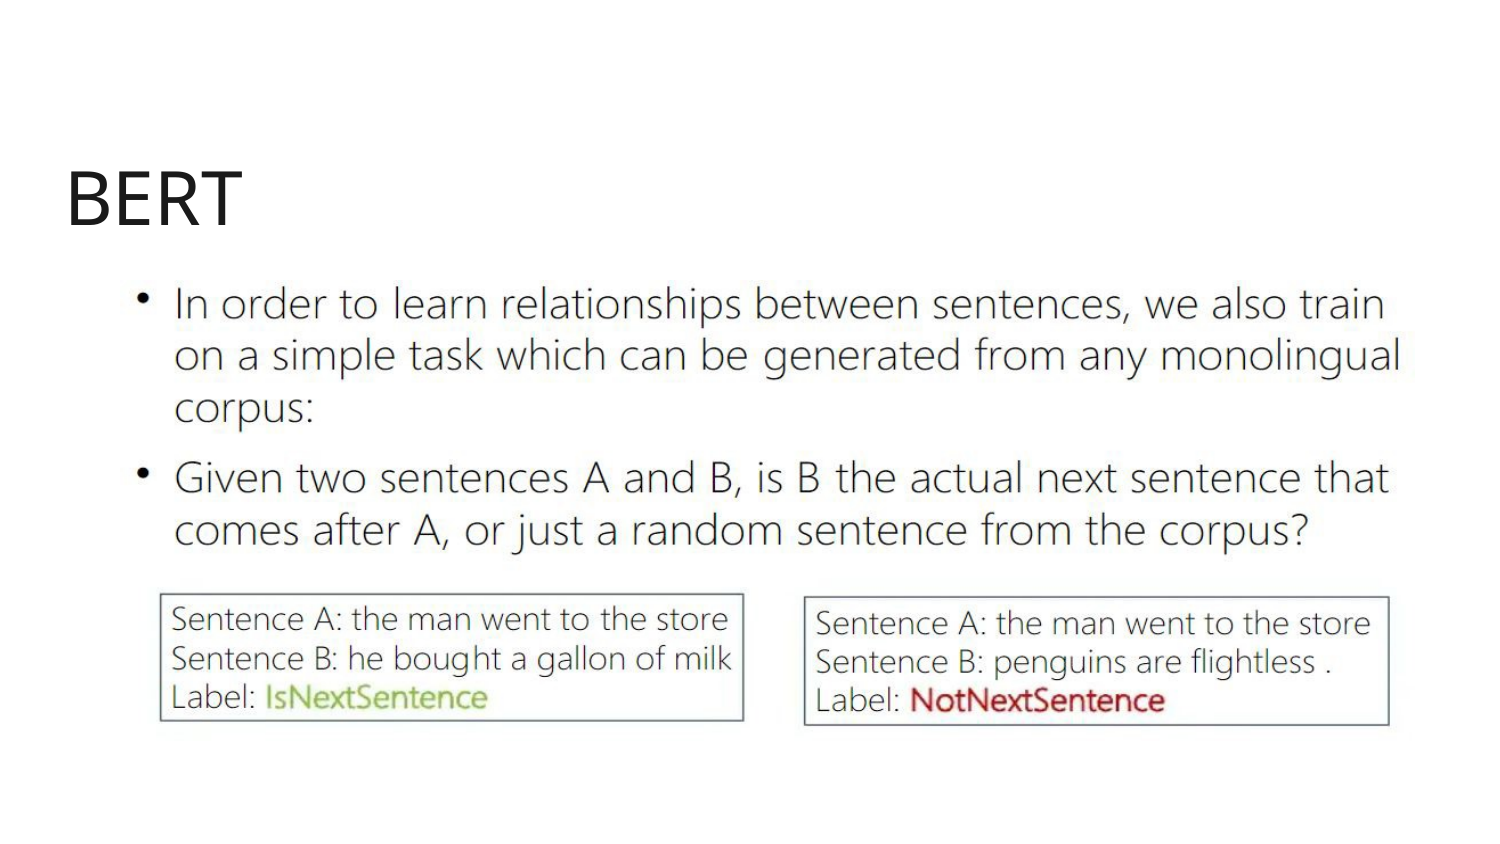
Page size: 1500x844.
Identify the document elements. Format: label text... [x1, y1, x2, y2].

picture [120, 280, 1415, 741]
title BERT [62, 122, 259, 266]
